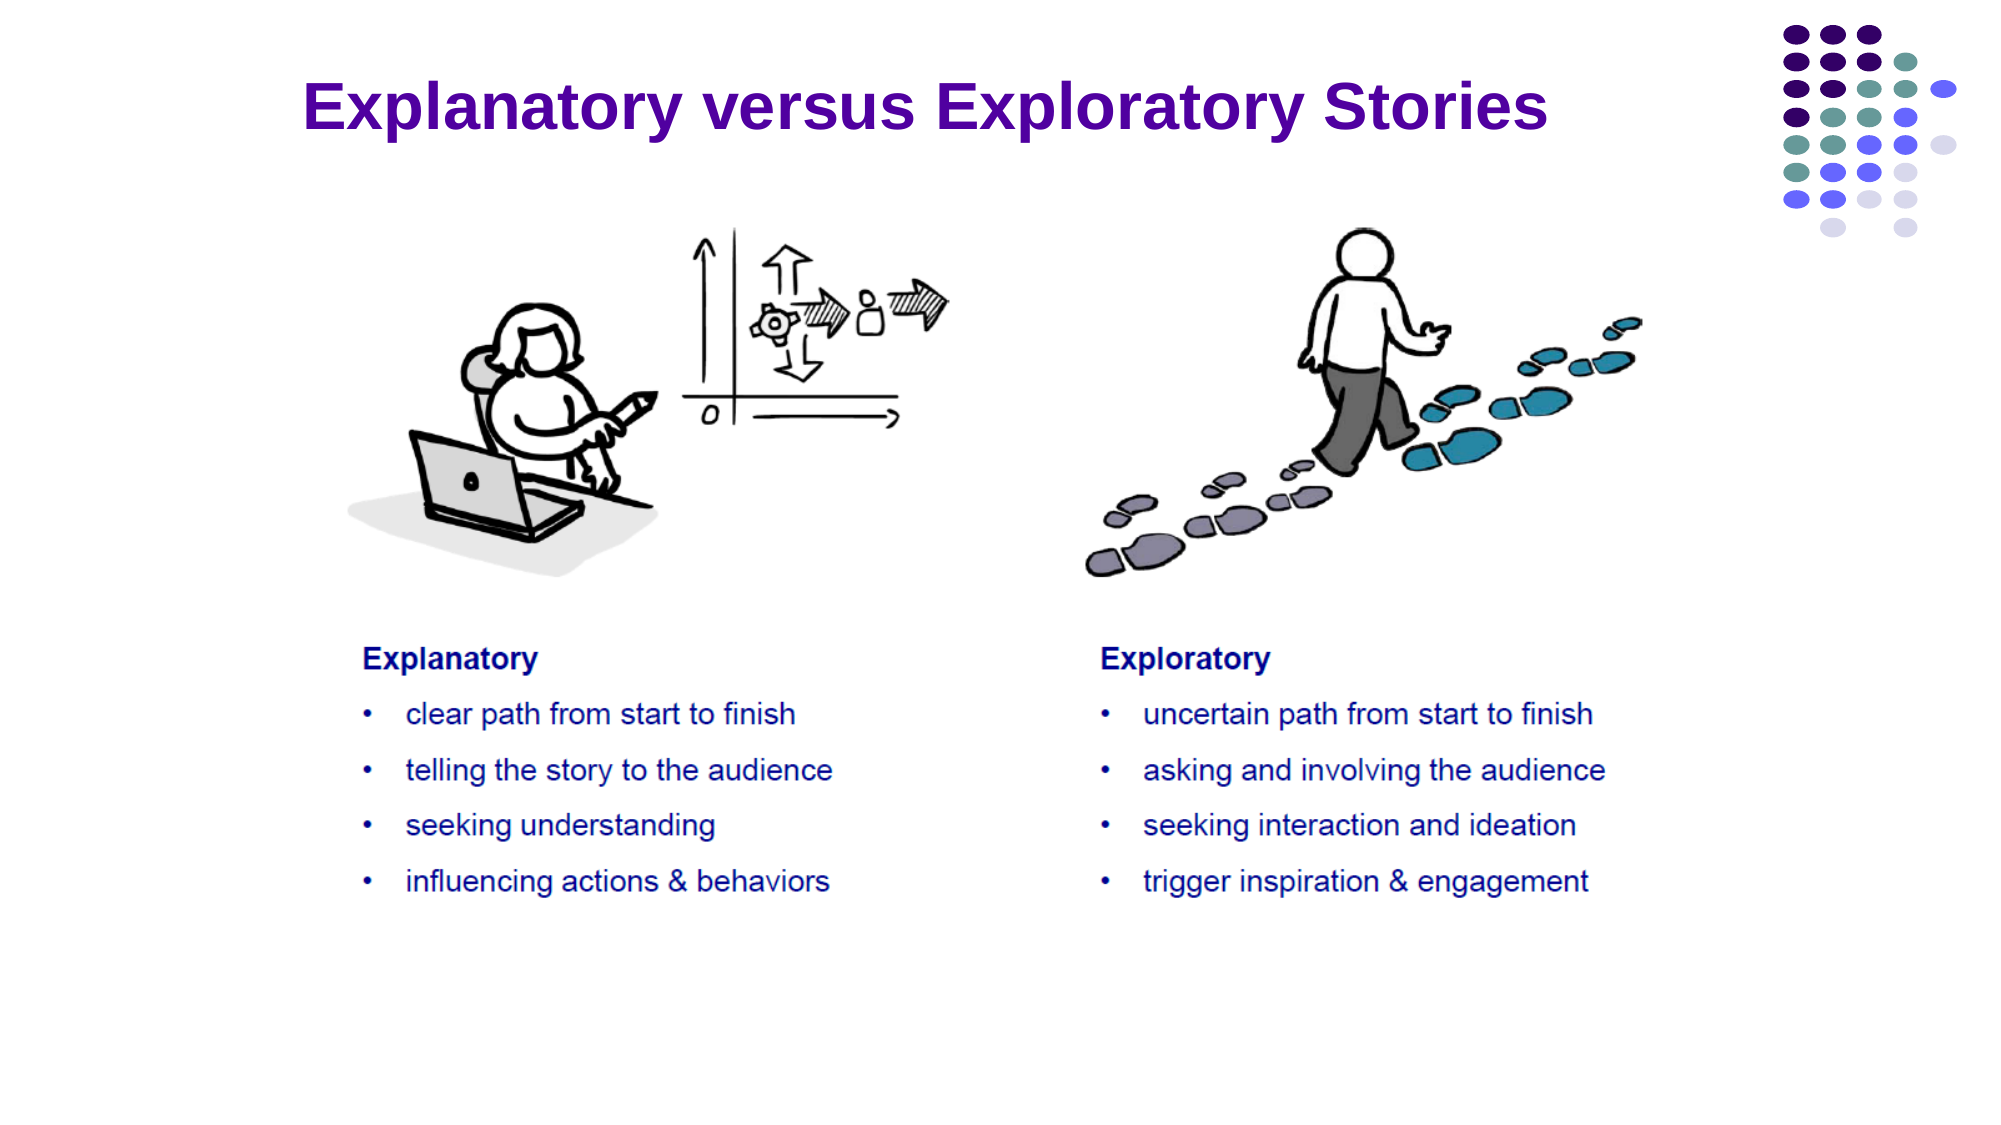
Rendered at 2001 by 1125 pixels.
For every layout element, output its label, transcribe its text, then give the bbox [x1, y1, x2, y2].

title Explanatory versus Exploratory Stories [287, 50, 1613, 150]
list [324, 178, 1676, 990]
